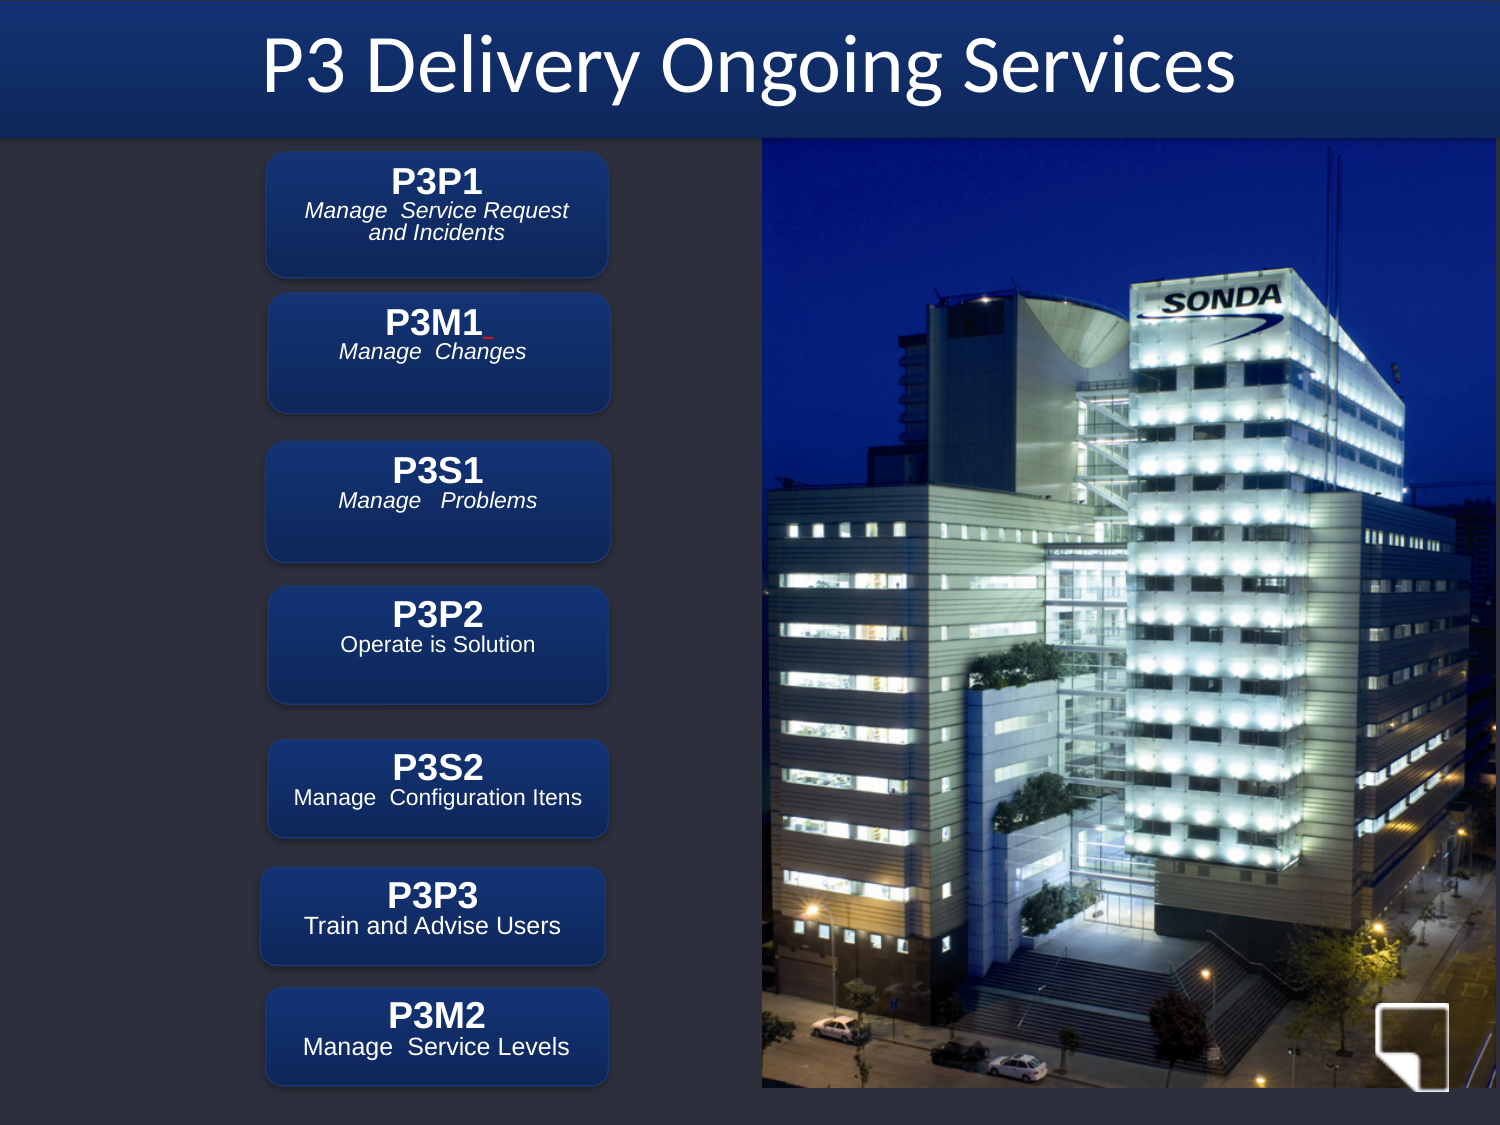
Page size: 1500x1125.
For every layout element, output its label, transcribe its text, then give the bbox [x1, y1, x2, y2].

picture [762, 138, 1496, 1088]
title P3 Delivery Ongoing Services [0, 1, 1500, 138]
text_box P3M2 Manage Service Levels [264, 986, 610, 1087]
text_box P3S1 Manage Problems [264, 440, 612, 564]
text_box P3P1 Manage Service Request and Incidents [264, 151, 610, 279]
text_box P3S2 Manage Configuration Itens [267, 738, 610, 839]
text_box P3M1 Manage Changes [267, 292, 612, 415]
picture [1383, 1011, 1445, 1088]
text_box P3P3 Train and Advise Users [259, 866, 607, 967]
text_box P3P2 Operate is Solution [267, 585, 610, 705]
